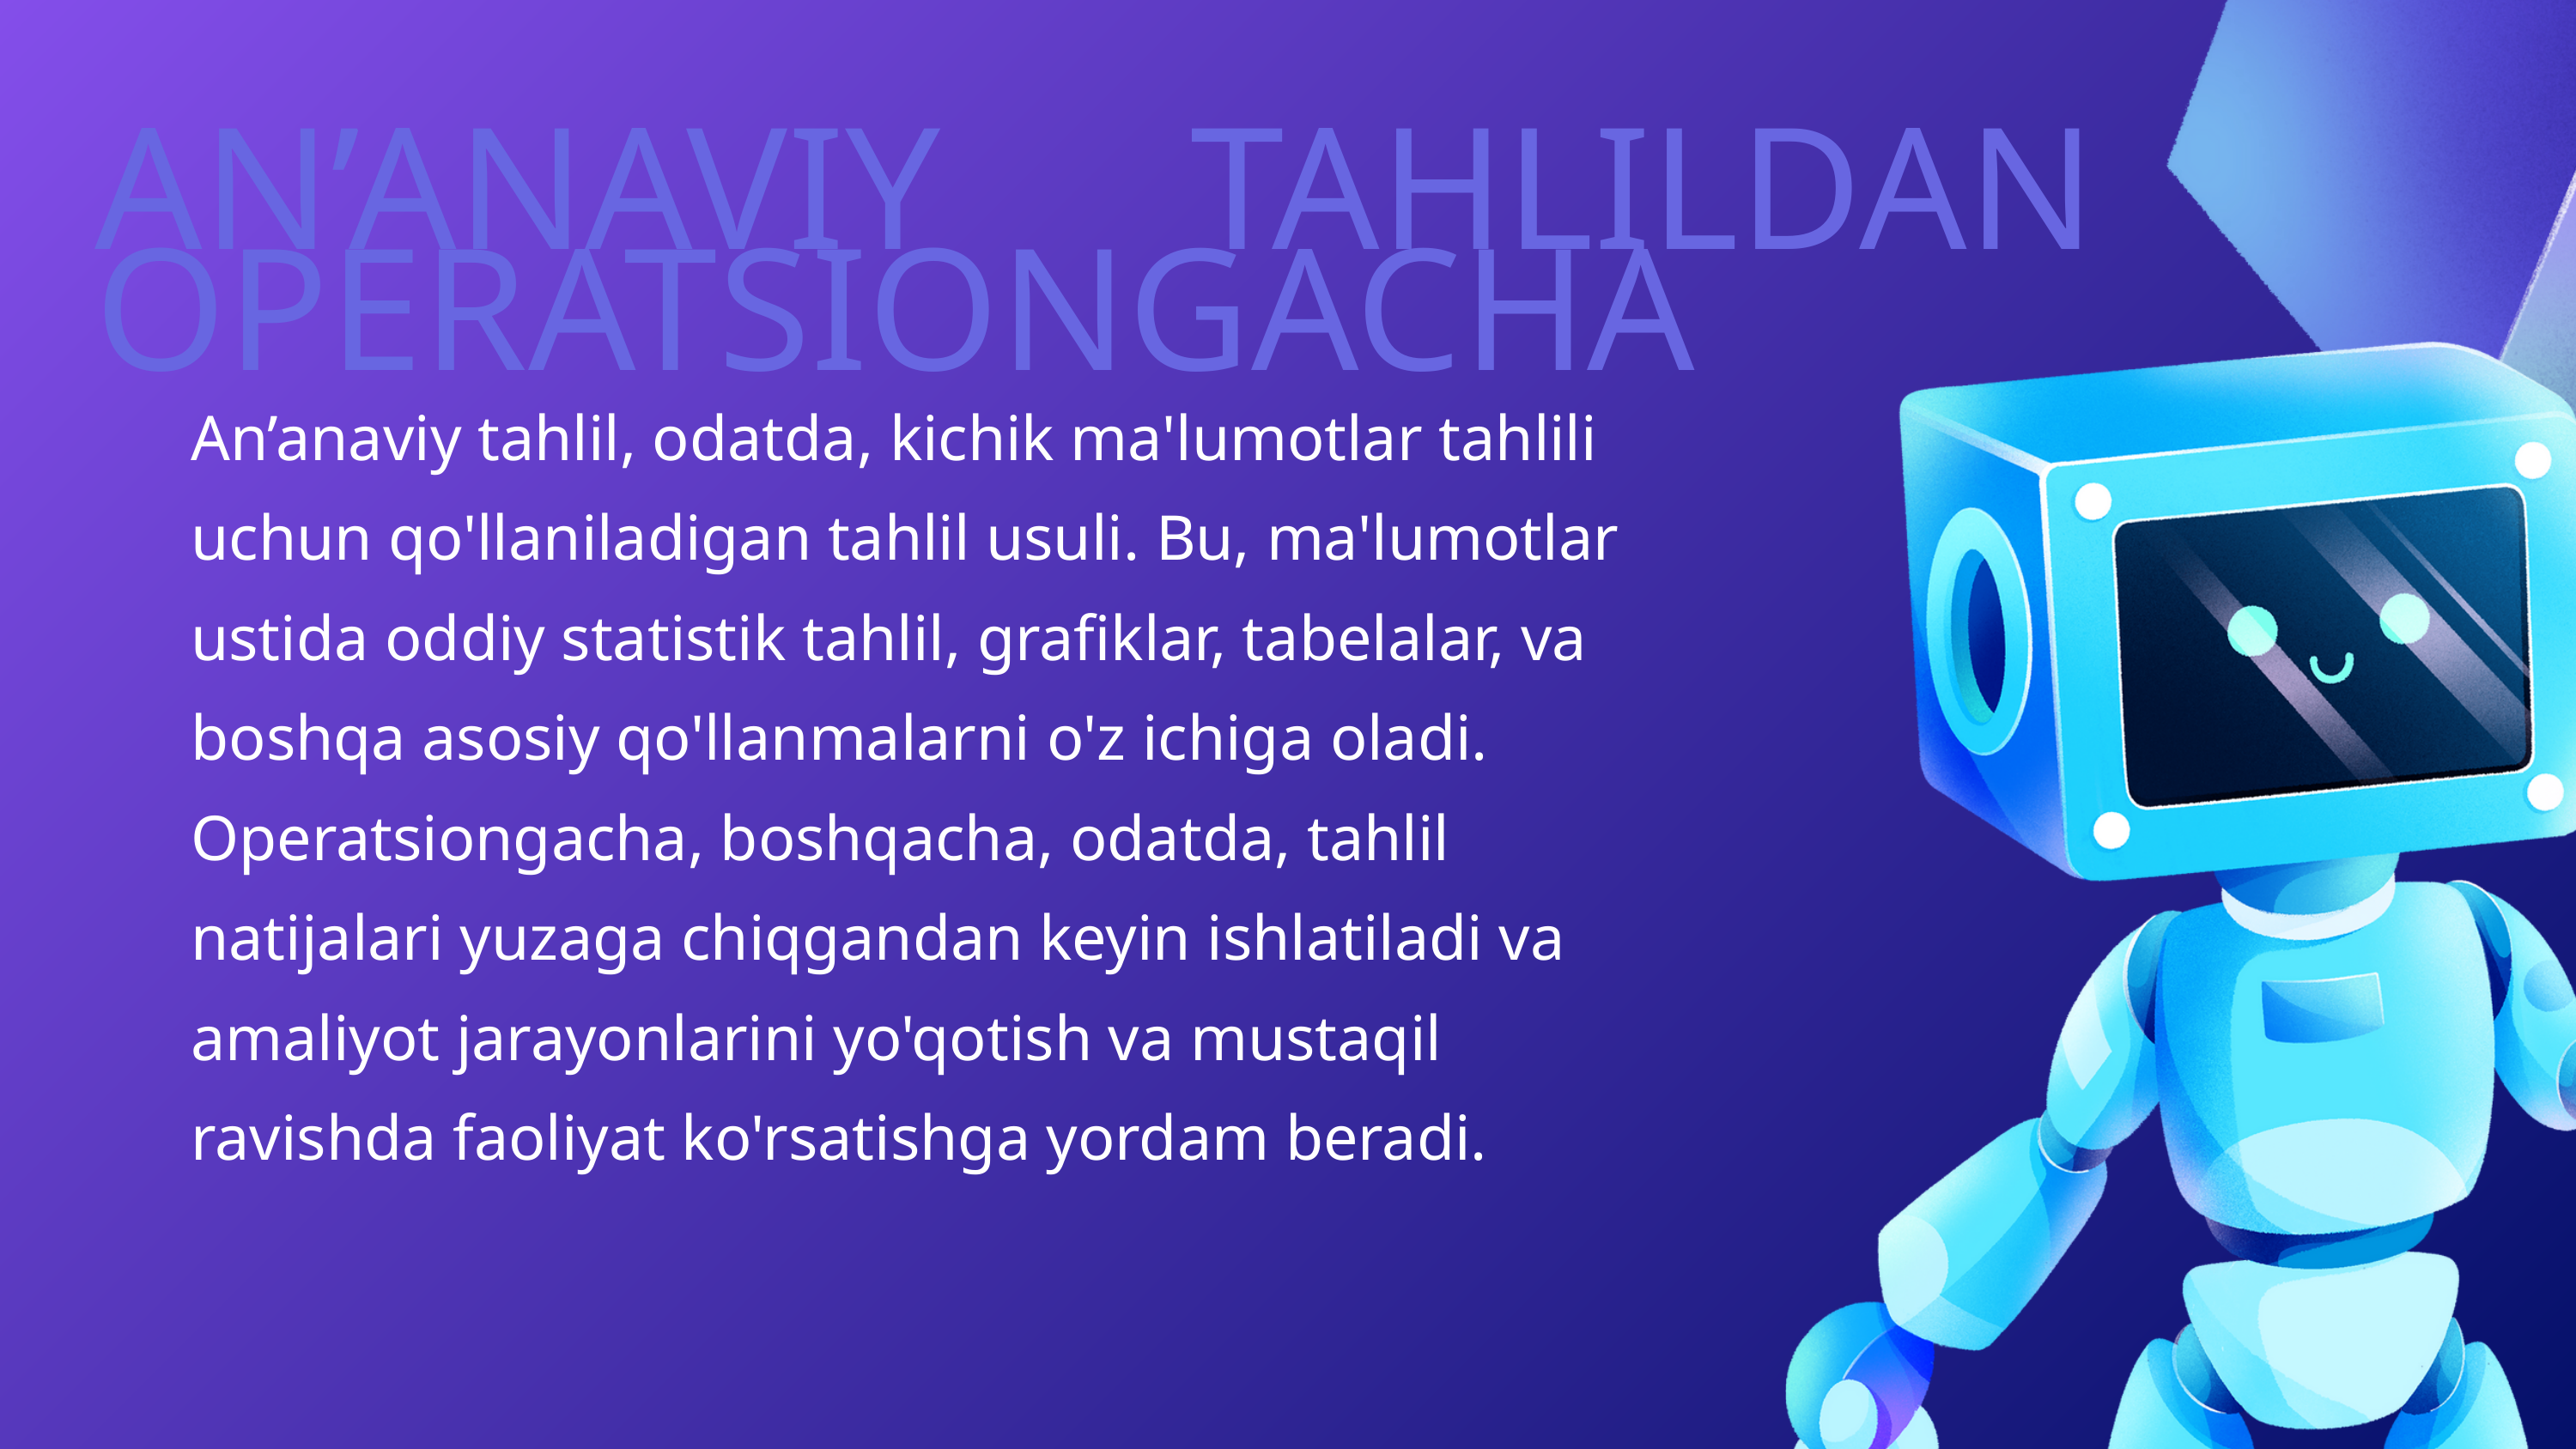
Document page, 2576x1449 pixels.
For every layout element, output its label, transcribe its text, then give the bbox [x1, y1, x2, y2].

text_box [2159, 0, 2576, 341]
text_box [1785, 341, 2576, 1449]
text_box AN’ANAVIY TAHLILDAN OPERATSIONGACHA [94, 161, 2097, 404]
text_box An’anaviy tahlil, odatda, kichik ma'lumotlar tahlili uchun qo'llaniladigan tahlil usuli. Bu, ma'lumotlar ustida oddiy statistik tahlil, grafiklar, tabelalar, va boshqa asosiy qo'llanmalarni o'z ichiga oladi. Operatsiongacha, boshqacha, odatda, tahlil natijalari yuzaga chiqgandan keyin ishlatiladi va amaliyot jarayonlarini yo'qotish va mustaqil ravishda faoliyat ko'rsatishga yordam beradi. [191, 373, 1650, 1173]
